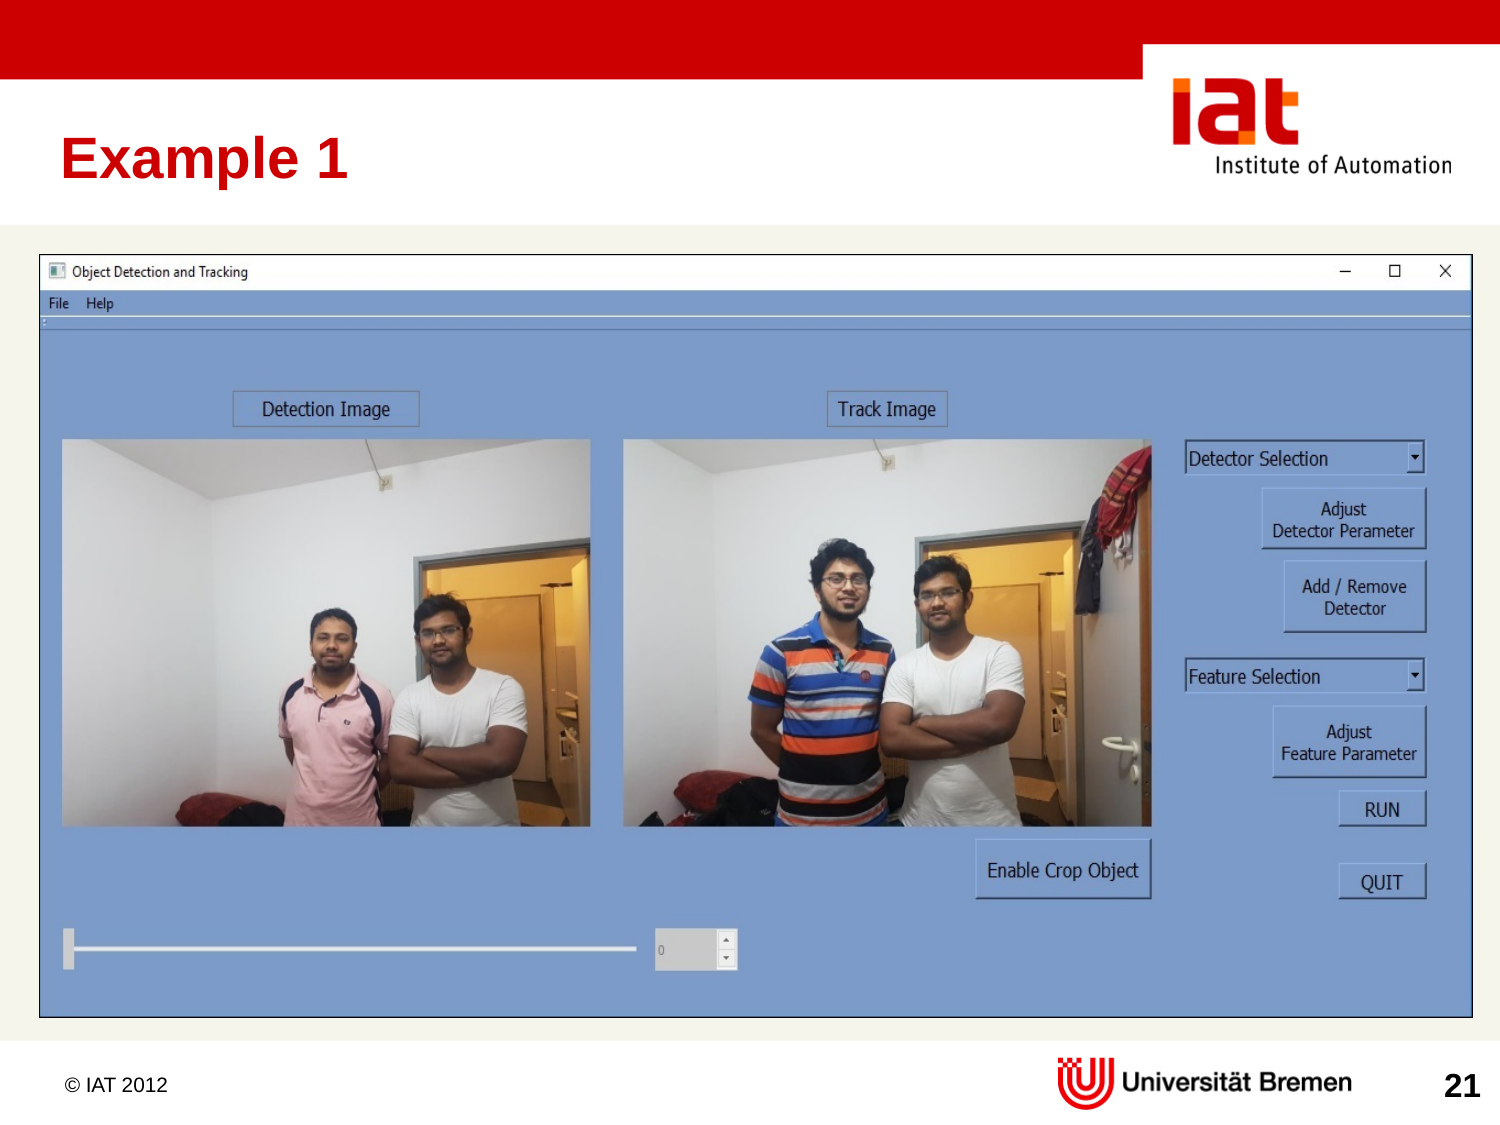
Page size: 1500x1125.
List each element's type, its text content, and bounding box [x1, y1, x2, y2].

picture [1058, 1056, 1353, 1111]
picture [38, 254, 1473, 1018]
picture [0, 0, 1500, 208]
title Example 1 [45, 102, 875, 208]
